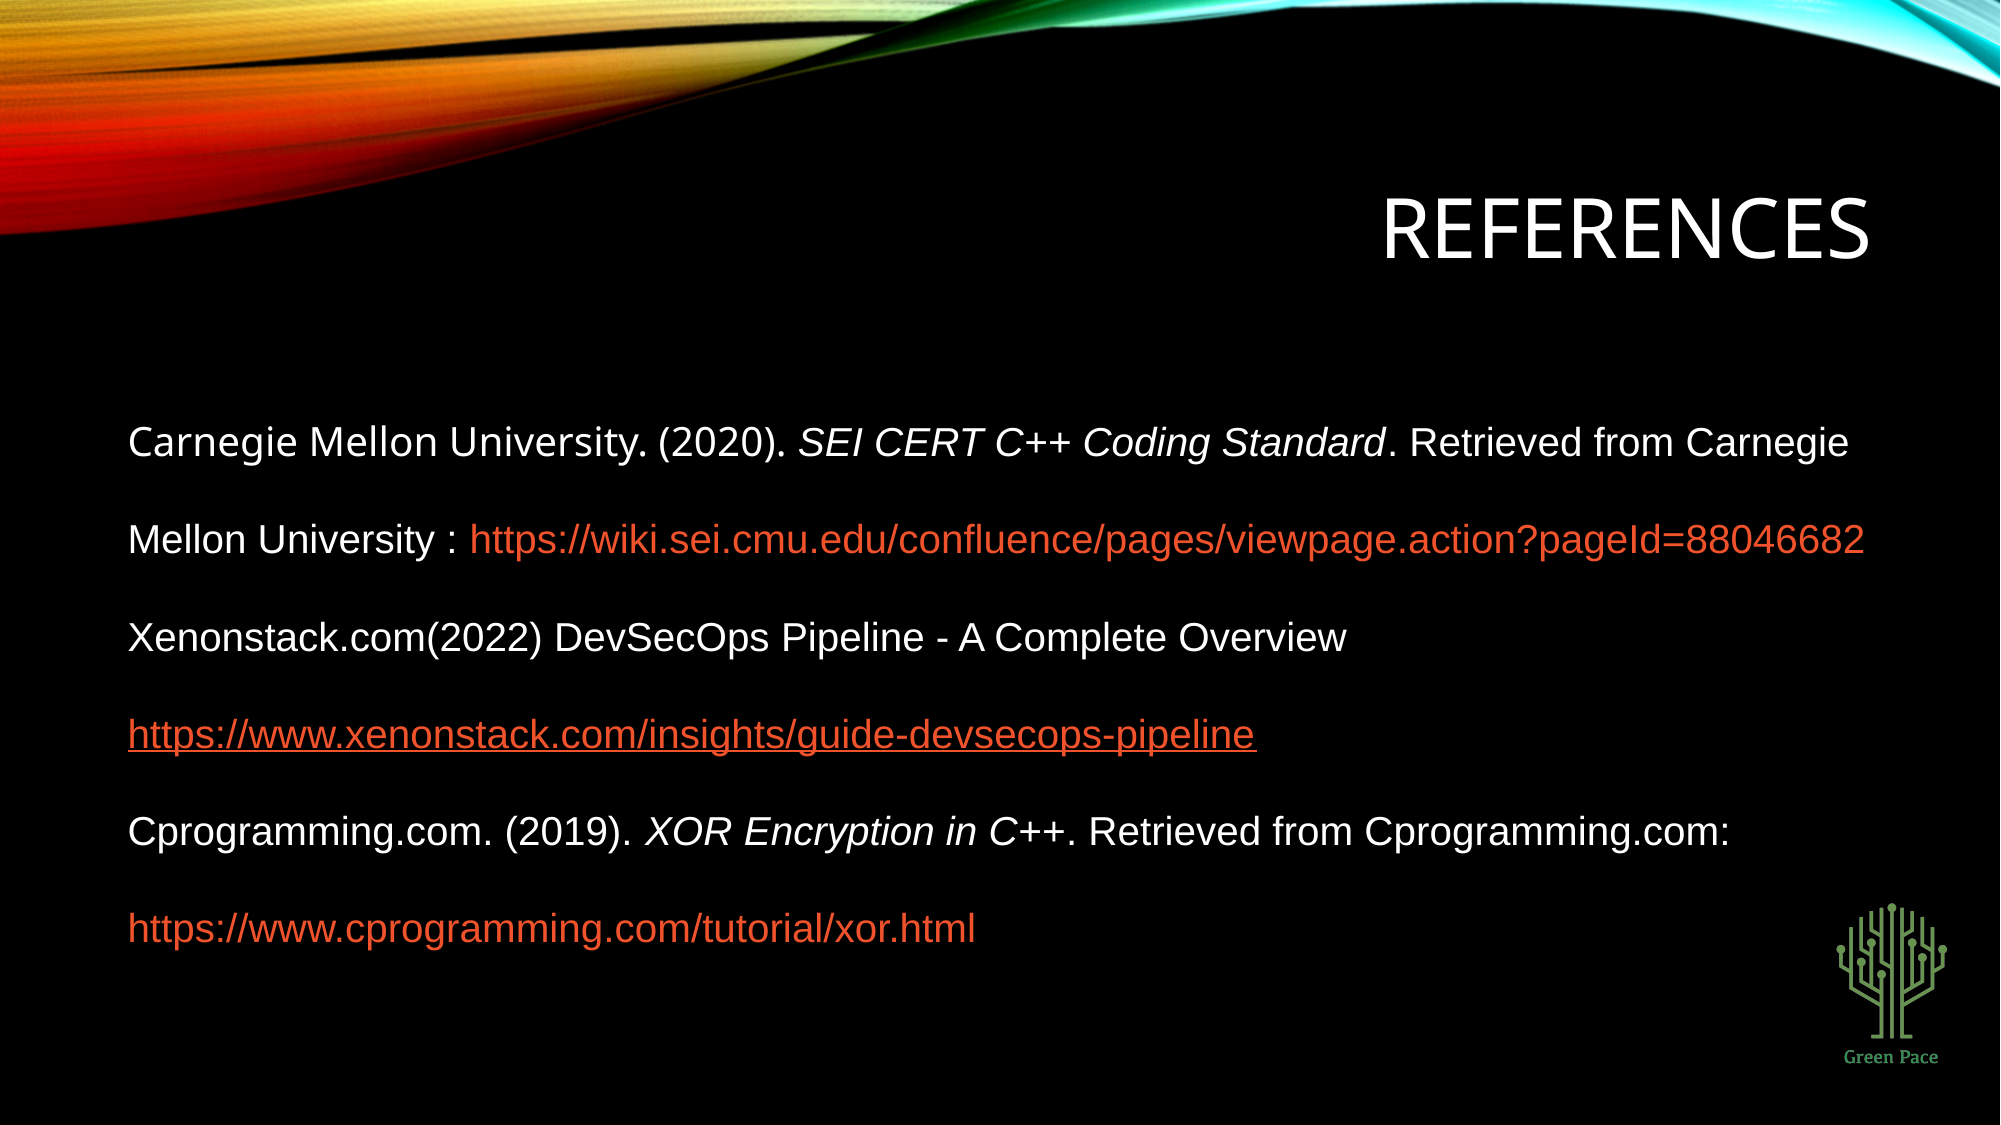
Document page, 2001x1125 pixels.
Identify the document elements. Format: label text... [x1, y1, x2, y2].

picture [0, 0, 2000, 237]
list Carnegie Mellon University. (2020). SEI CERT C++ Coding Standard. Retrieved from Carnegie Mellon University : https://wiki.sei.cmu.edu/confluence/pages/viewpage.action?pageId=88046682 Xenonstack.com(2022) DevSecOps Pipeline - A Complete Overview https://www.xenonstack.com/insights/guide-devsecops-pipeline Cprogramming.com. (2019). XOR Encryption in C++. Retrieved from Cprogramming.com: https://www.cprogramming.com/tutorial/xor.html [112, 360, 1888, 1021]
title REFERENCES [474, 125, 1888, 338]
picture [1817, 892, 1964, 1082]
